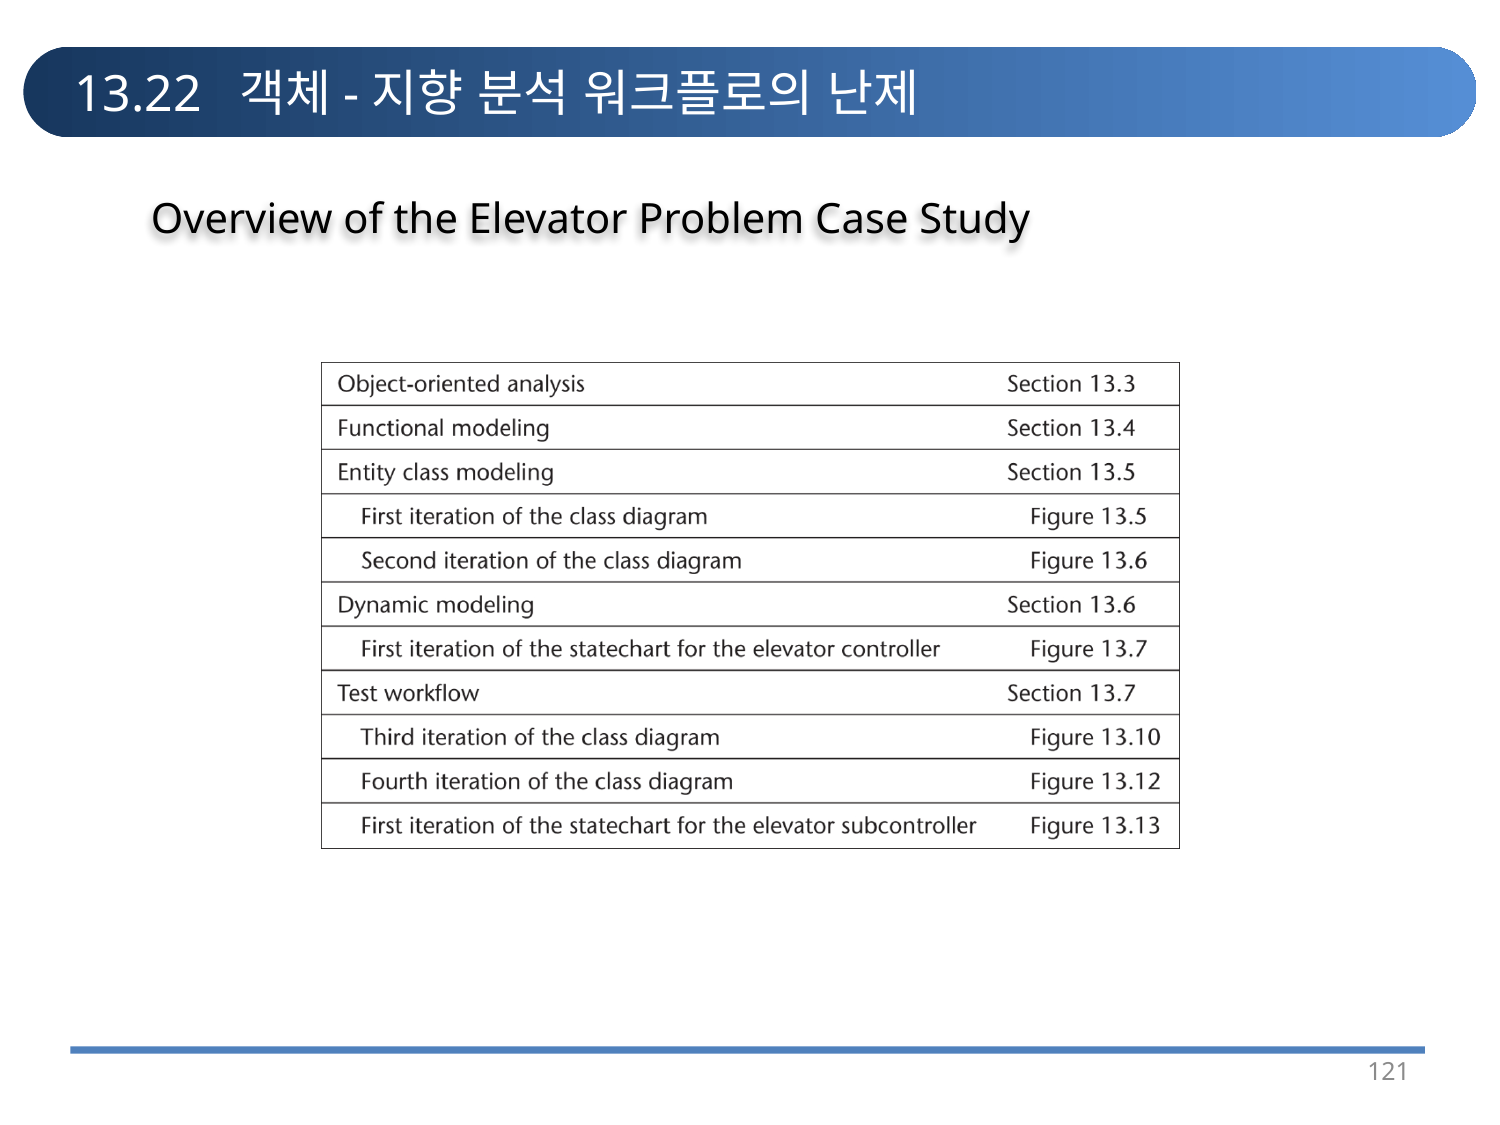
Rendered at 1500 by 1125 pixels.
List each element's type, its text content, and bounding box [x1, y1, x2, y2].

picture [320, 361, 1180, 849]
slide_number 121 [1074, 1042, 1425, 1103]
list Overview of the Elevator Problem Case Study [60, 180, 1121, 255]
title 13.22 객체-지향 분석 워크플로의 난제 [59, 56, 1410, 126]
